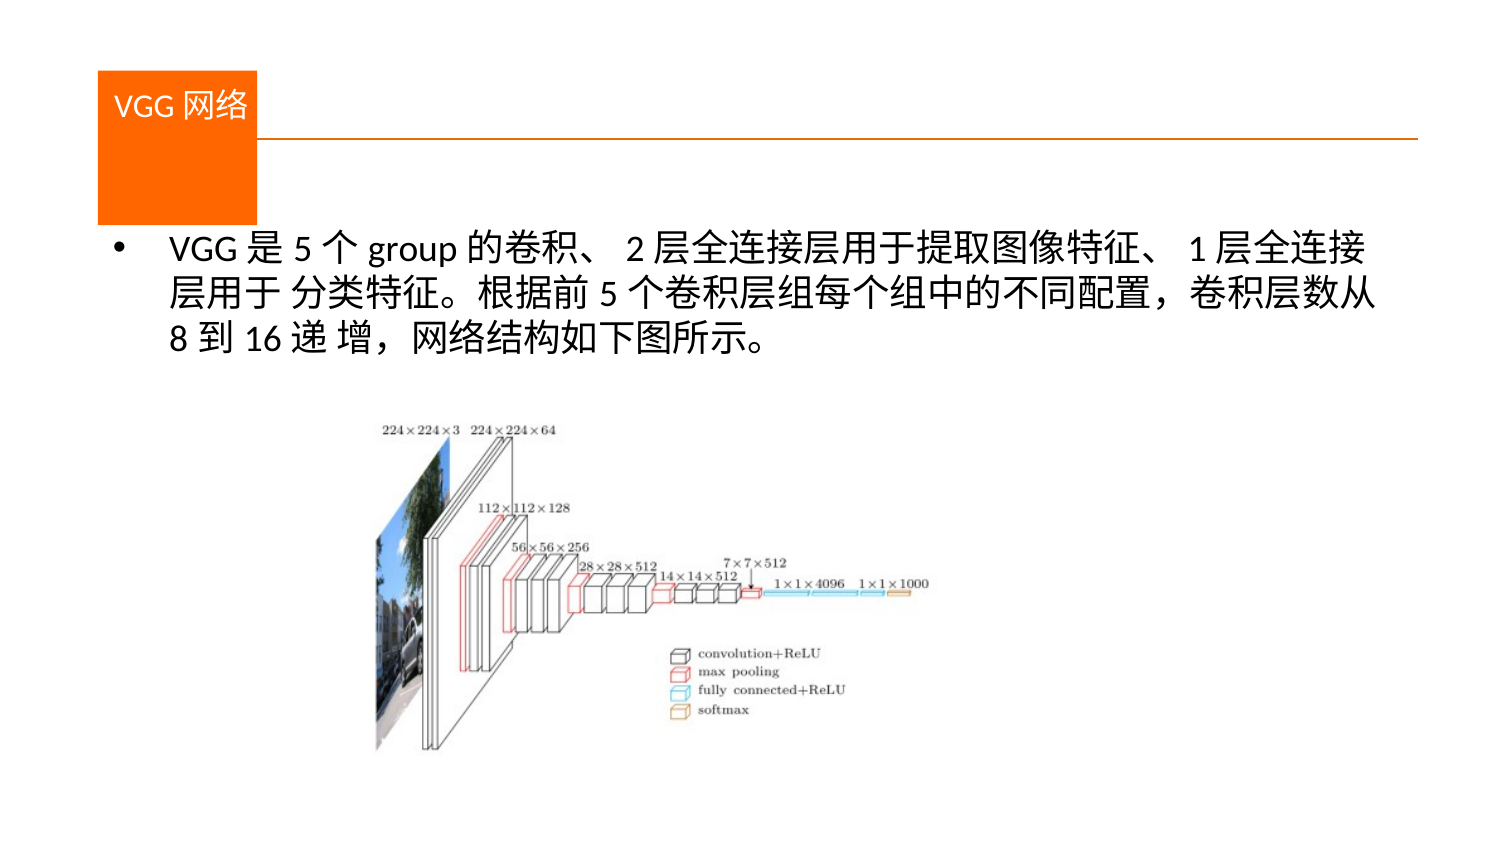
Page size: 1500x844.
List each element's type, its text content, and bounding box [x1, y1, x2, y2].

text_box [353, 413, 945, 761]
title VGG网络 [97, 70, 258, 226]
text_box VGG是5个group的卷积、2层全连接层用于提取图像特征、1层全连接层用于 分类特征。根据前5个卷积层组每个组中的不同配置，卷积层数从8到16递 增，网络结构如下图所示。 [110, 221, 1399, 359]
